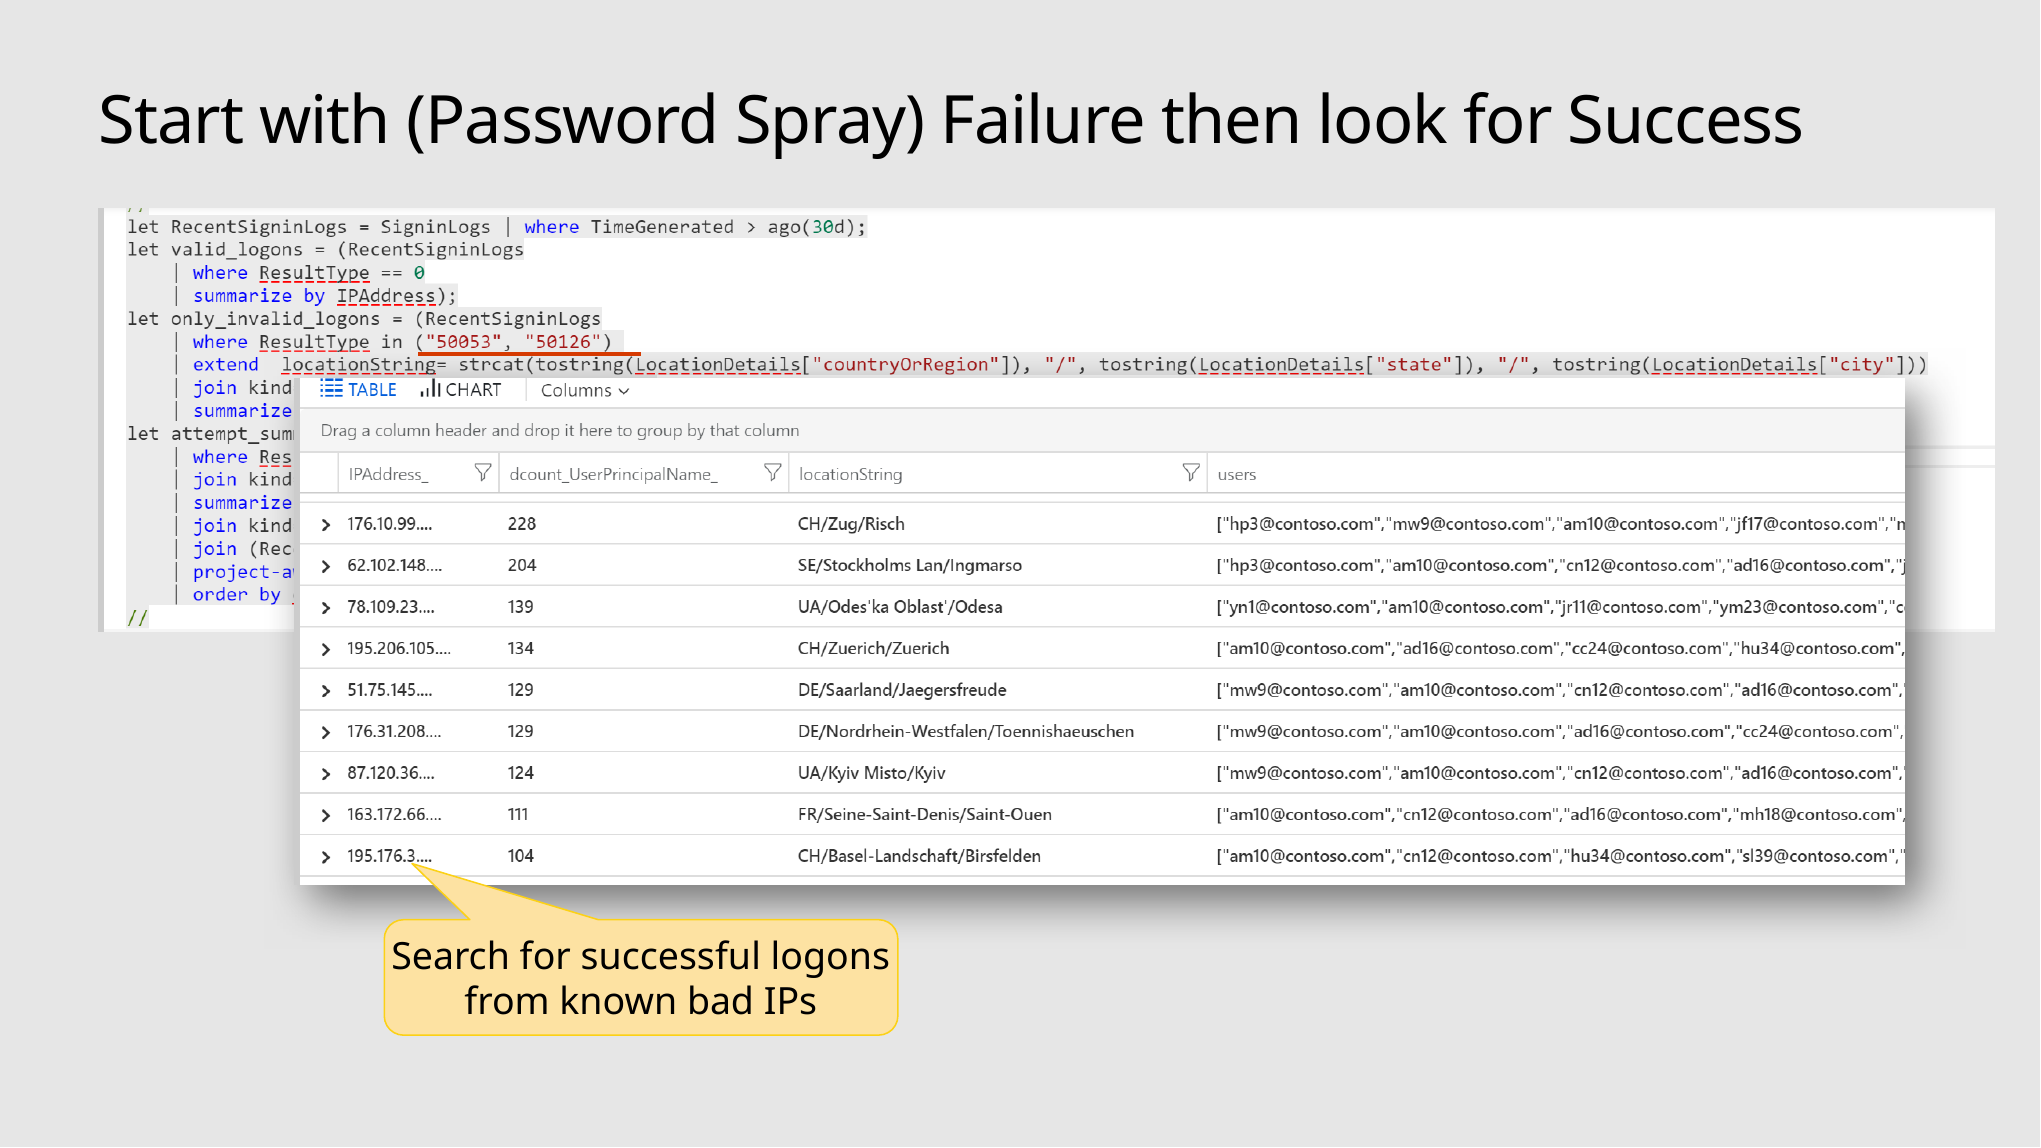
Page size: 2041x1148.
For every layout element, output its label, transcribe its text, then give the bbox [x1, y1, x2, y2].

picture [293, 377, 1905, 886]
title Start with (Password Spray) Failure then look for Success [98, 76, 1943, 159]
text_box Search for successful logons from known bad IPs [384, 886, 898, 1036]
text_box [98, 208, 1995, 632]
